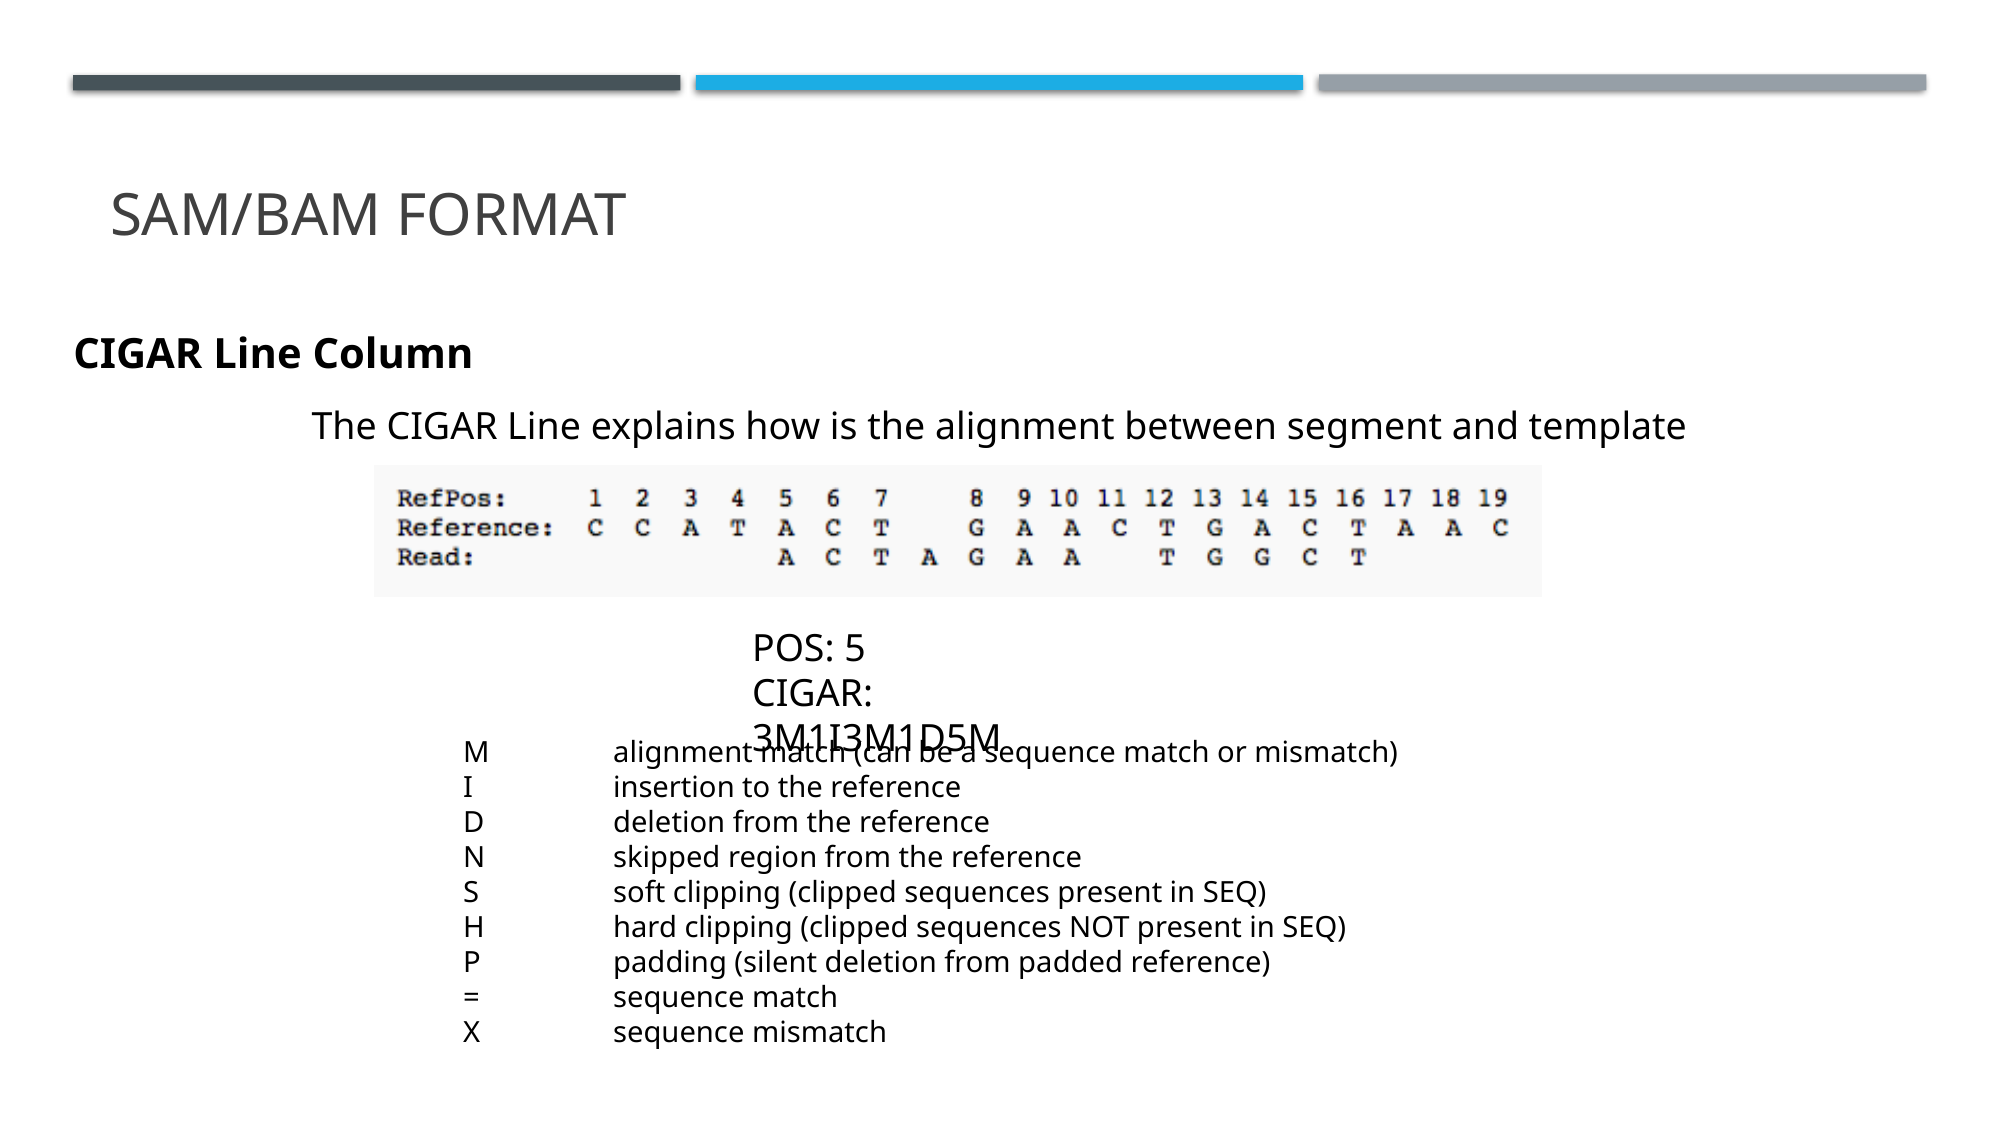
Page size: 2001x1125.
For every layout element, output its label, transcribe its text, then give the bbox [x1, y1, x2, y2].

text_box CIGAR Line Column [58, 319, 489, 385]
text_box SAM/BAM Format [95, 115, 1905, 310]
text_box POS: 5 CIGAR: 3M1I3M1D5M [737, 616, 1125, 726]
picture [374, 464, 1542, 597]
text_box The CIGAR Line explains how is the alignment between segment and template [296, 394, 1704, 455]
text_box M alignment match (can be a sequence match or mismatch) I insertion to the reference D deletion from the reference N skipped region from the reference S soft clipping (clipped sequences present in SEQ) H hard clipping (clipped sequences NOT present in SEQ) P padding (silent deletion from padded reference) = sequence match X sequence mismatch [448, 726, 1414, 1091]
